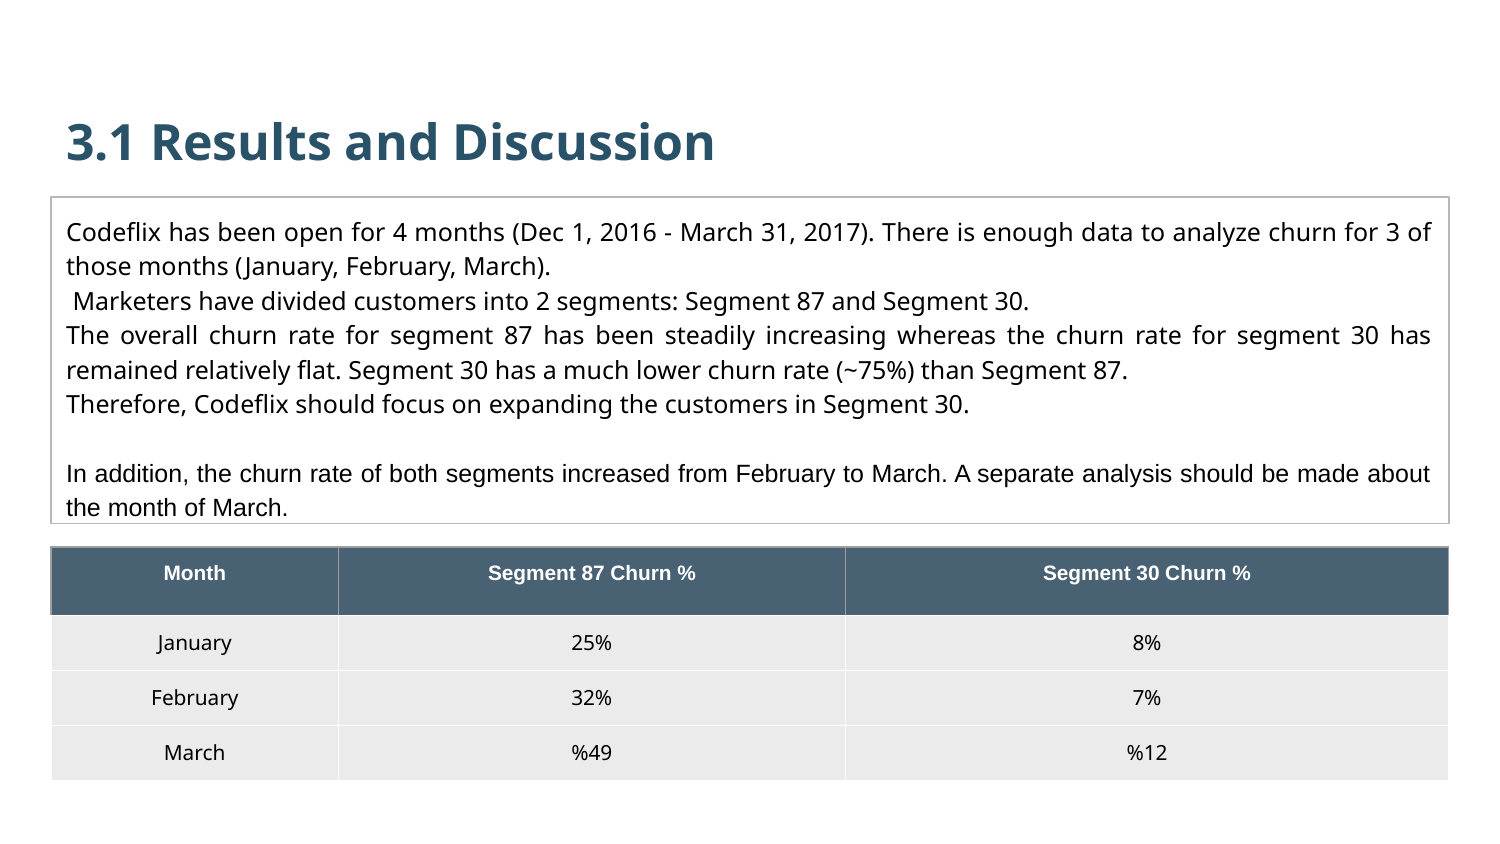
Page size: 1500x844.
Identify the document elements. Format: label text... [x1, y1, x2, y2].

table_header Month [52, 548, 338, 615]
text_box 3.1 Results and Discussion [51, 48, 1449, 186]
table_cell 32% [339, 671, 845, 725]
table_cell %12 [846, 726, 1448, 780]
table_header Segment 30 Churn % [846, 548, 1448, 615]
table_cell %49 [339, 726, 845, 780]
table_cell March [52, 726, 338, 780]
table_cell January [52, 616, 338, 670]
table_cell 25% [339, 616, 845, 670]
text_box Codeflix has been open for 4 months (Dec 1, 2016 - March 31, 2017). There is enough data to analyze churn for 3 of those months (January, February, March). Marketers have divided customers into 2 segments: Segment 87 and Segment 30. The overall churn rate for segment 87 has been steadily increasing whereas the churn rate for segment 30 has remained relatively flat. Segment 30 has a much lower churn rate (~75%) than Segment 87. Therefore, Codeflix should focus on expanding the customers in Segment 30. In addition, the churn rate of both segments increased from February to March. A separate analysis should be made about the month of March. [51, 197, 1449, 524]
table_cell 8% [846, 616, 1448, 670]
table_cell February [52, 671, 338, 725]
table_cell 7% [846, 671, 1448, 725]
table_header Segment 87 Churn % [339, 548, 845, 615]
